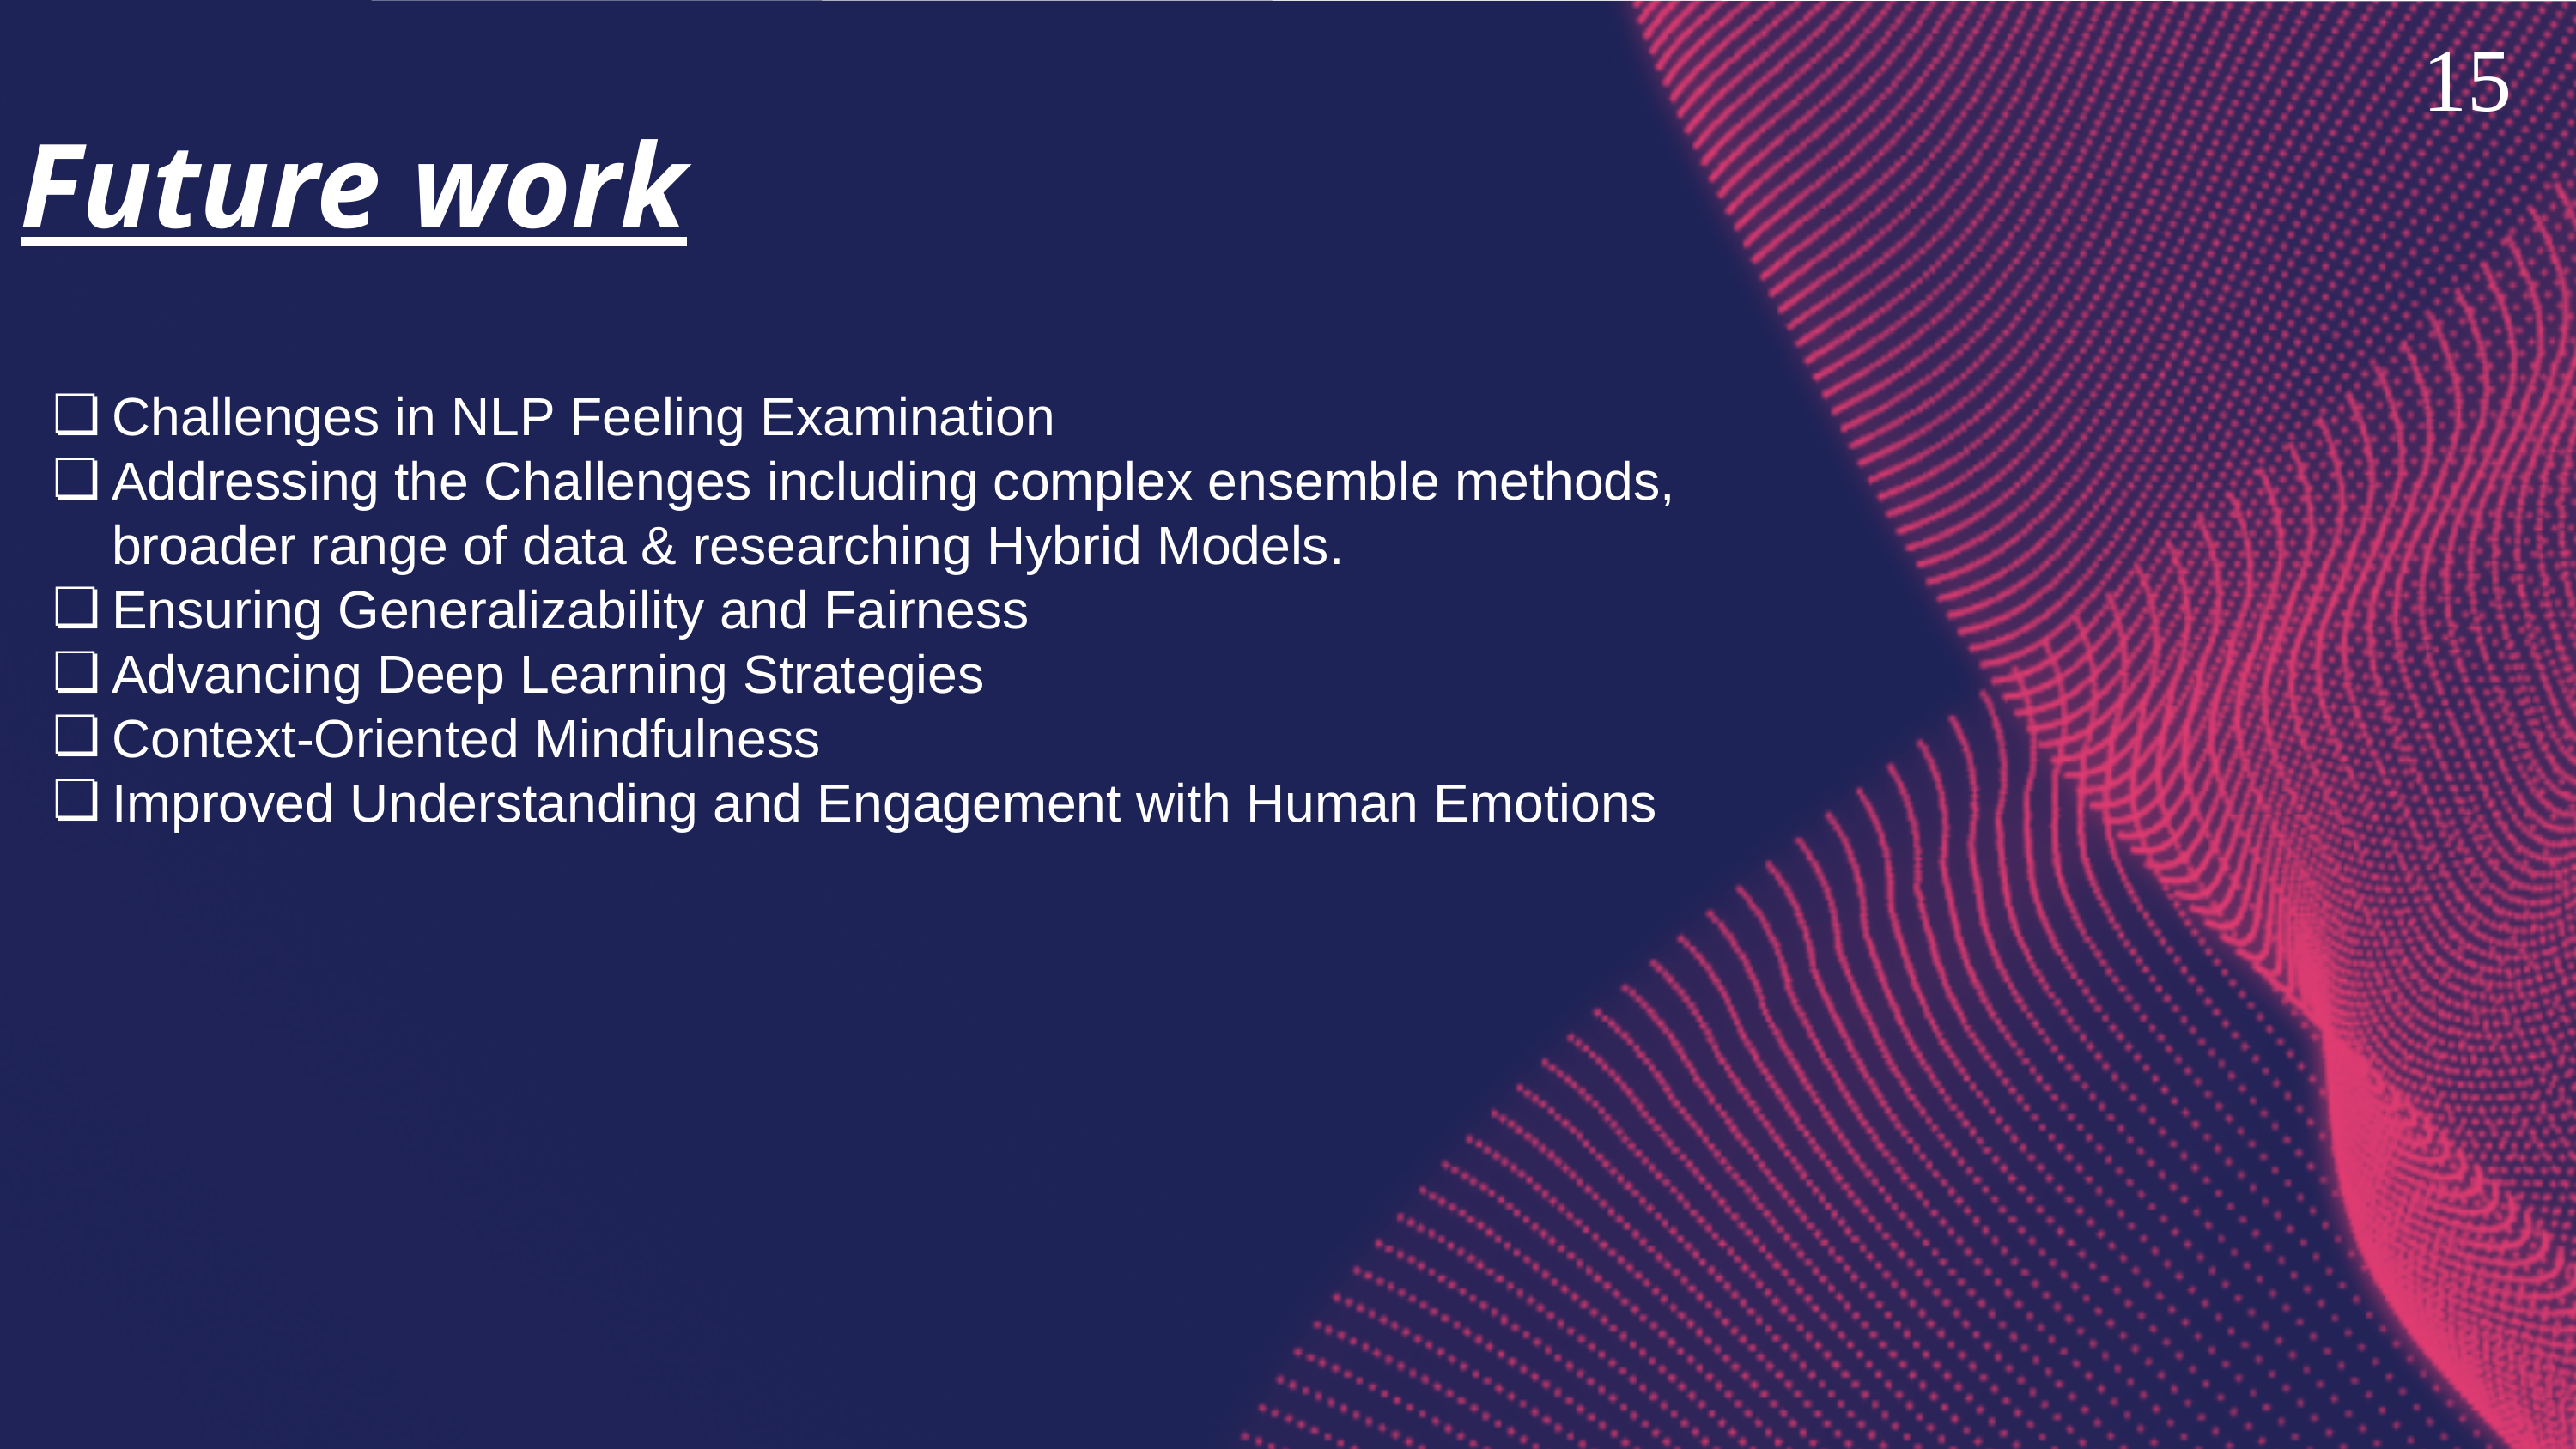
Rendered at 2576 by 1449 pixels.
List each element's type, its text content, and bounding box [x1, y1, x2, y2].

text_box [0, 0, 2576, 1449]
slide_number ‹#› [2224, 25, 2525, 125]
text_box Future work [20, 107, 1632, 252]
text_box Challenges in NLP Feeling Examination Addressing the Challenges including complex ensemble methods, broader range of data & researching Hybrid Models. Ensuring Generalizability and Fairness Advancing Deep Learning Strategies Context-Oriented Mindfulness Improved Understanding and Engagement with Human Emotions [34, 369, 1698, 914]
